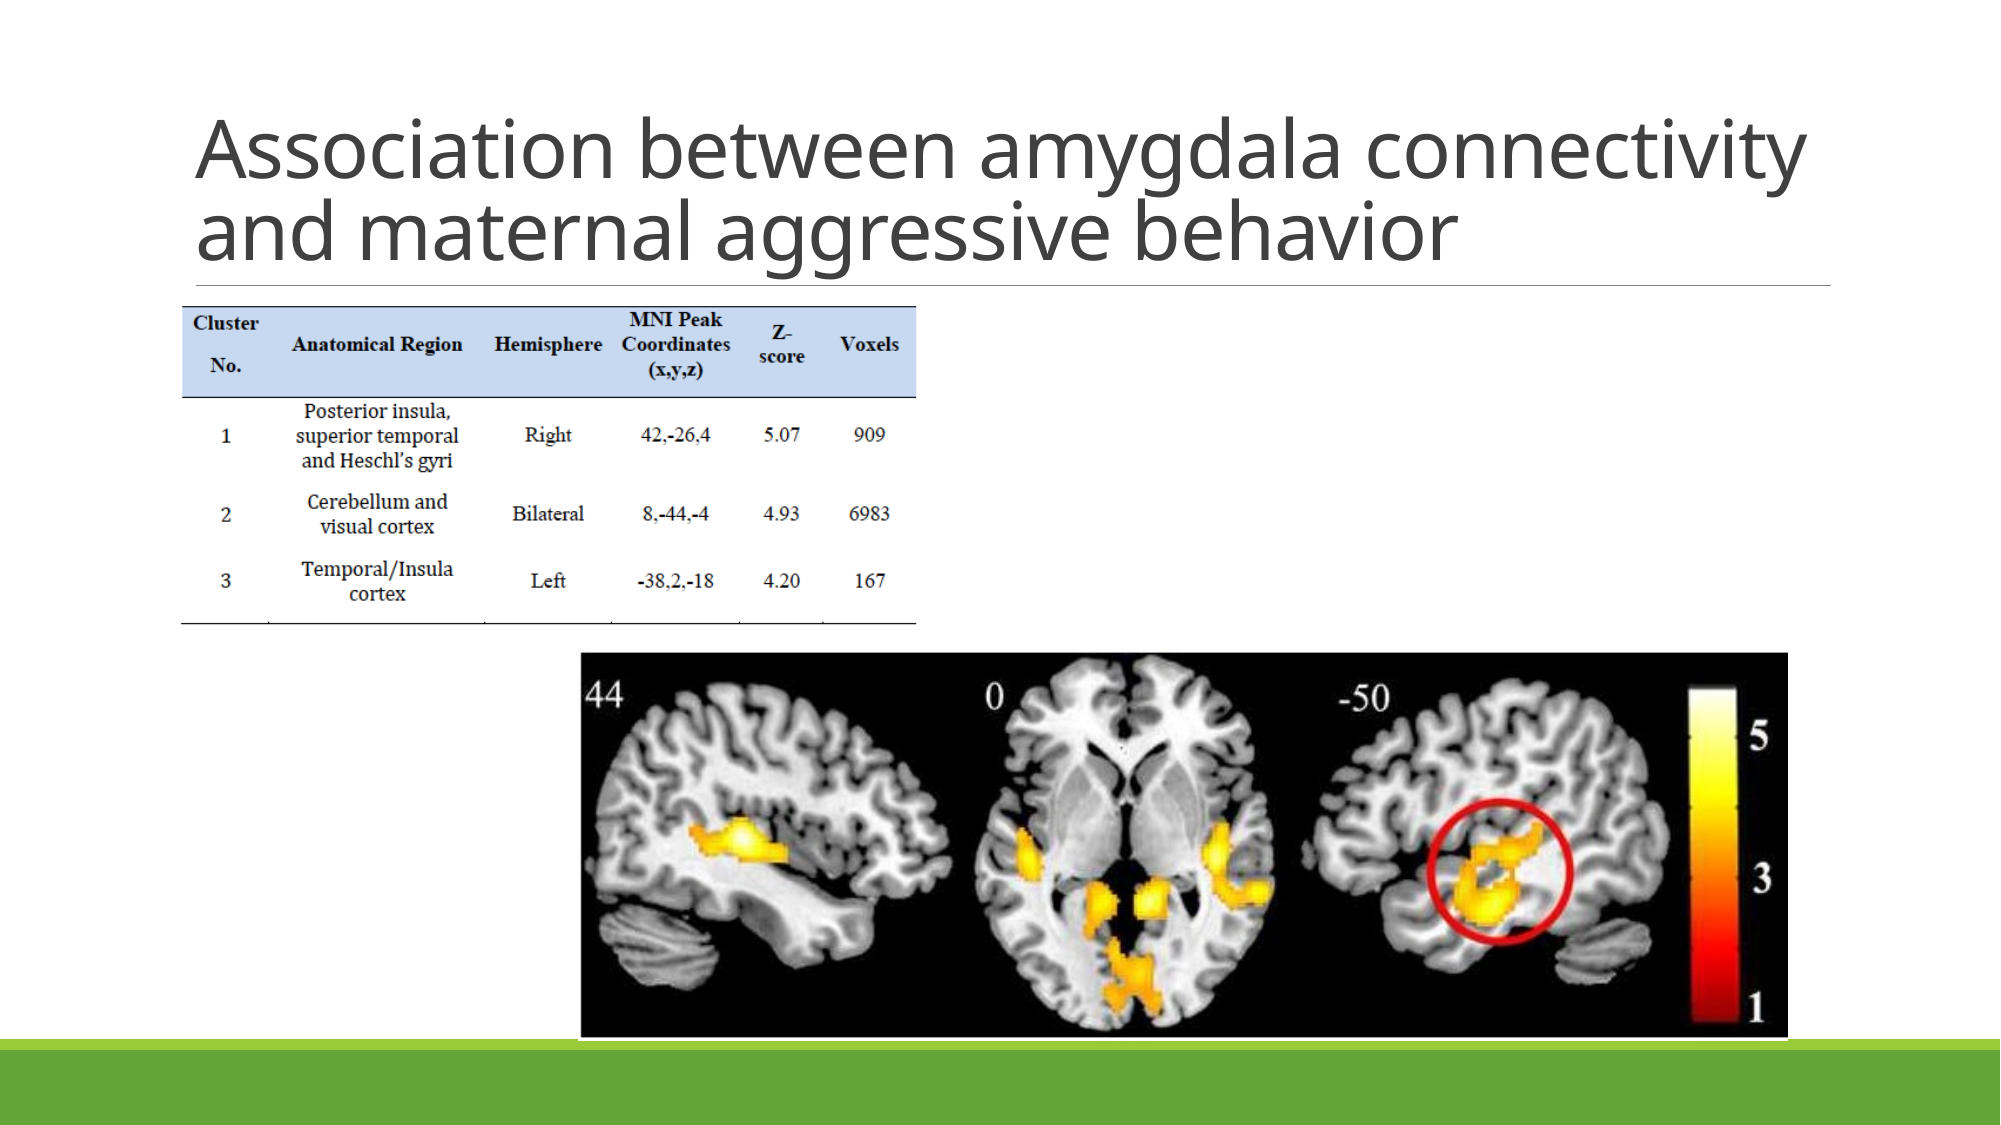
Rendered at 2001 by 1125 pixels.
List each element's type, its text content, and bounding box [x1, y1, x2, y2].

title Association between amygdala connectivity and maternal aggressive behavior [180, 47, 1830, 285]
picture [577, 648, 1788, 1042]
picture [179, 304, 922, 629]
